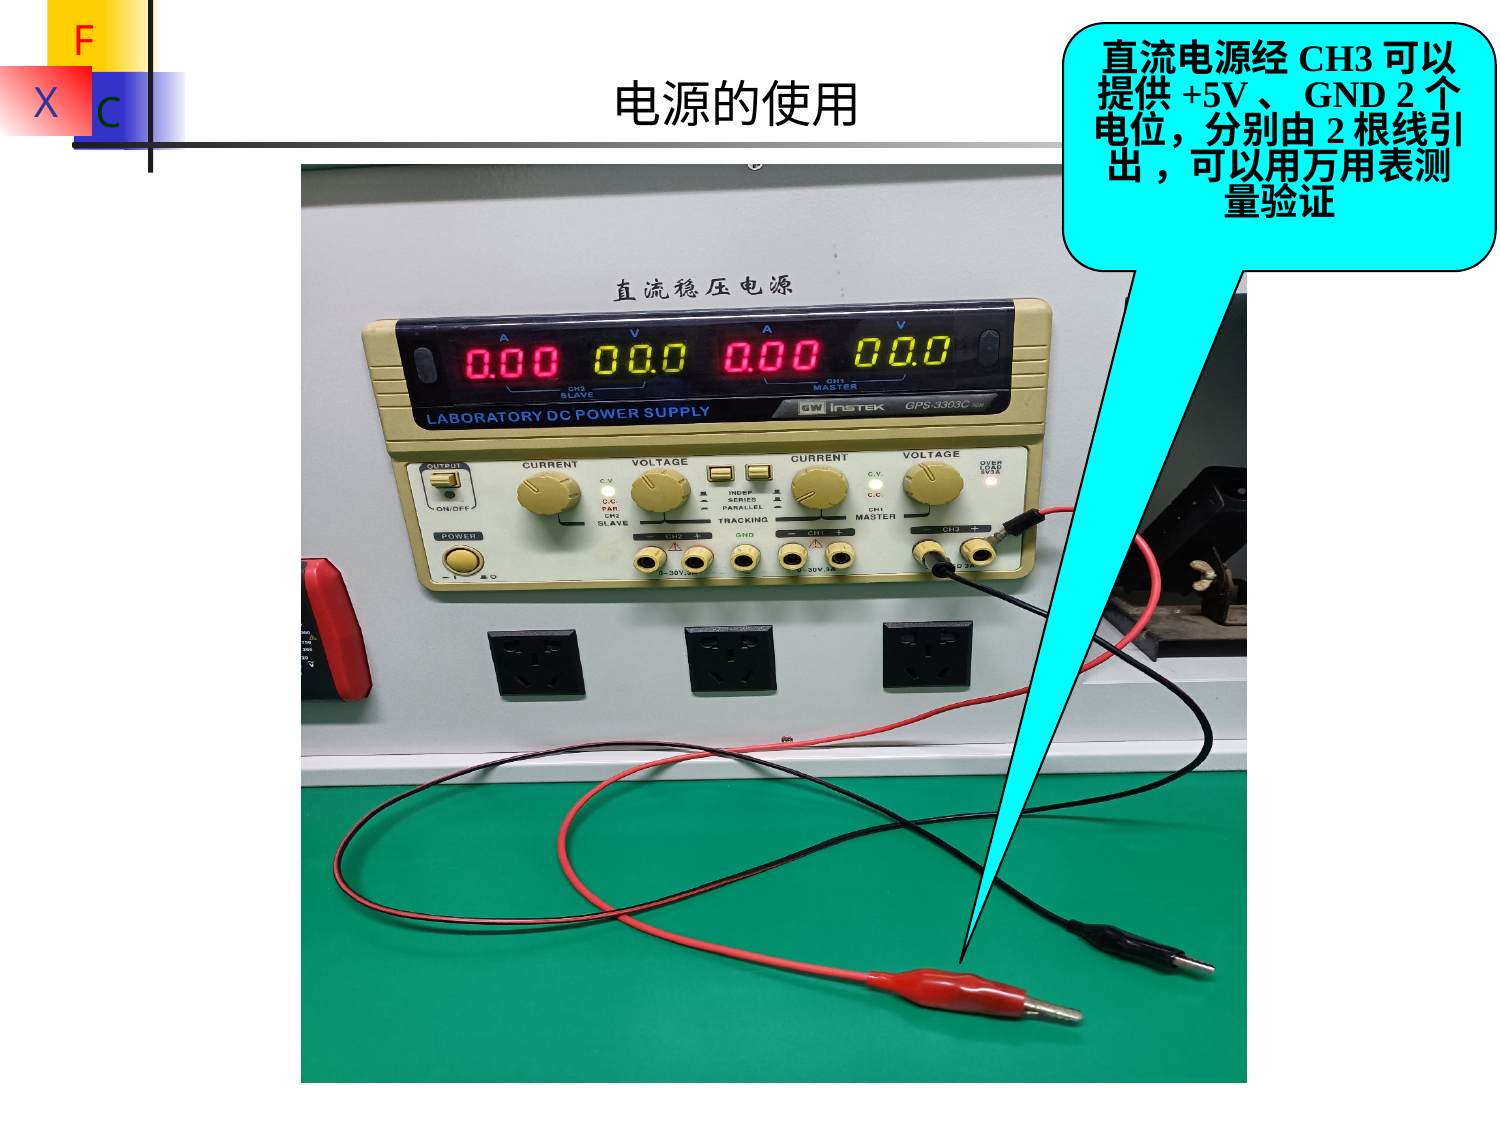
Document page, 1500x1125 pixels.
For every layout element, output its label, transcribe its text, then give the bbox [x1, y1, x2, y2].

text_box 直流电源经CH3可以提供+5V、GND 2个电位，分别由2根线引出 ，可以用万用表测量验证 [1063, 23, 1496, 272]
text_box 电源的使用 [596, 66, 880, 148]
picture [300, 164, 1247, 1083]
